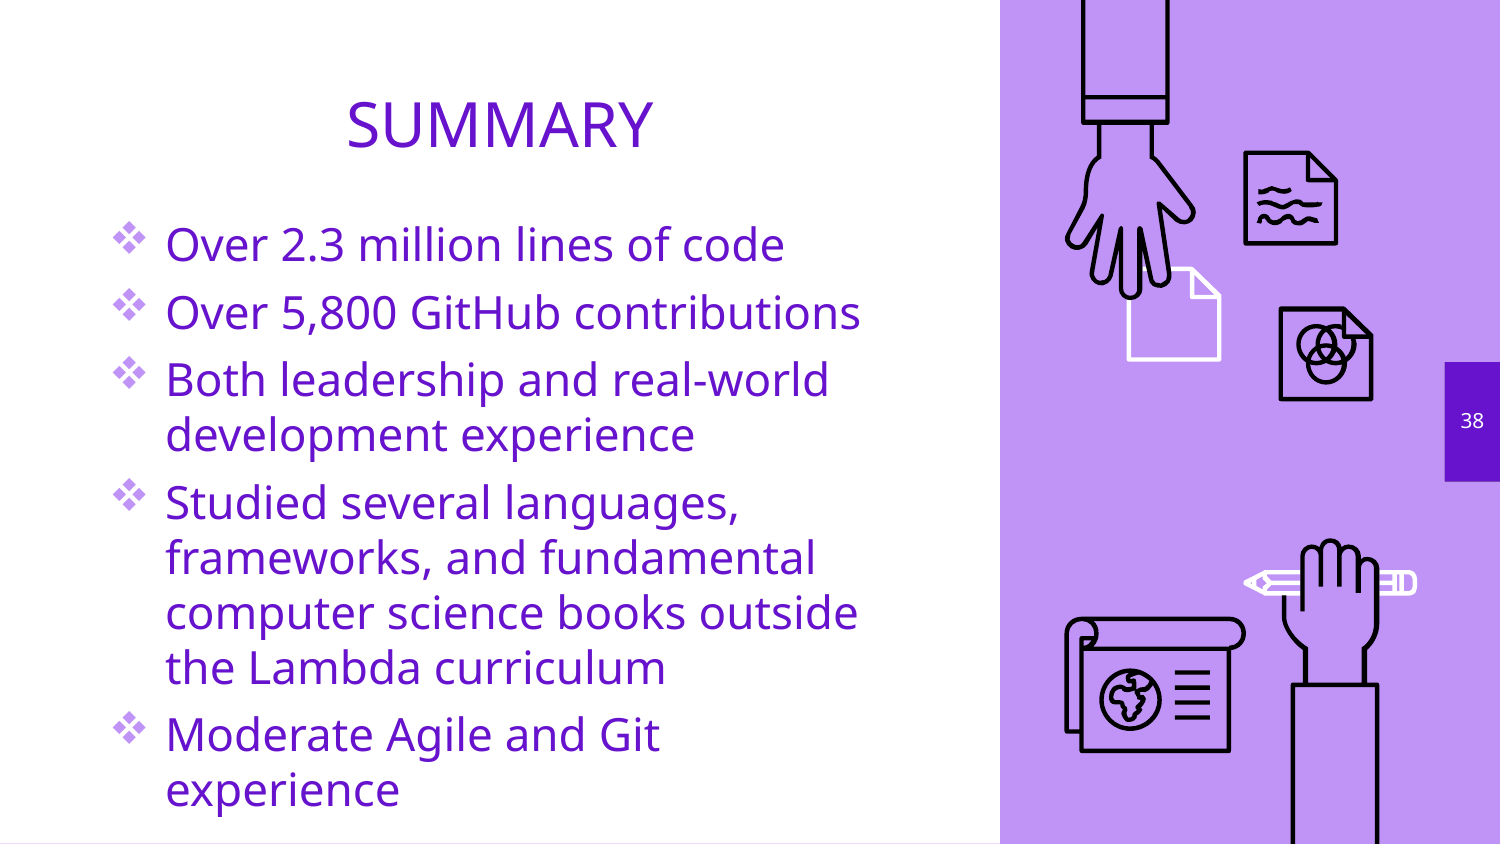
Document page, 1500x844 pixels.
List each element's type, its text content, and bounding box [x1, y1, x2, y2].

slide_number 38 [1444, 362, 1500, 482]
list Over 2.3 million lines of code Over 5,800 GitHub contributions Both leadership and real-world development experience Studied several languages, frameworks, and fundamental computer science books outside the Lambda curriculum Moderate Agile and Git experience [75, 200, 918, 797]
title SUMMARY [0, 81, 1000, 175]
